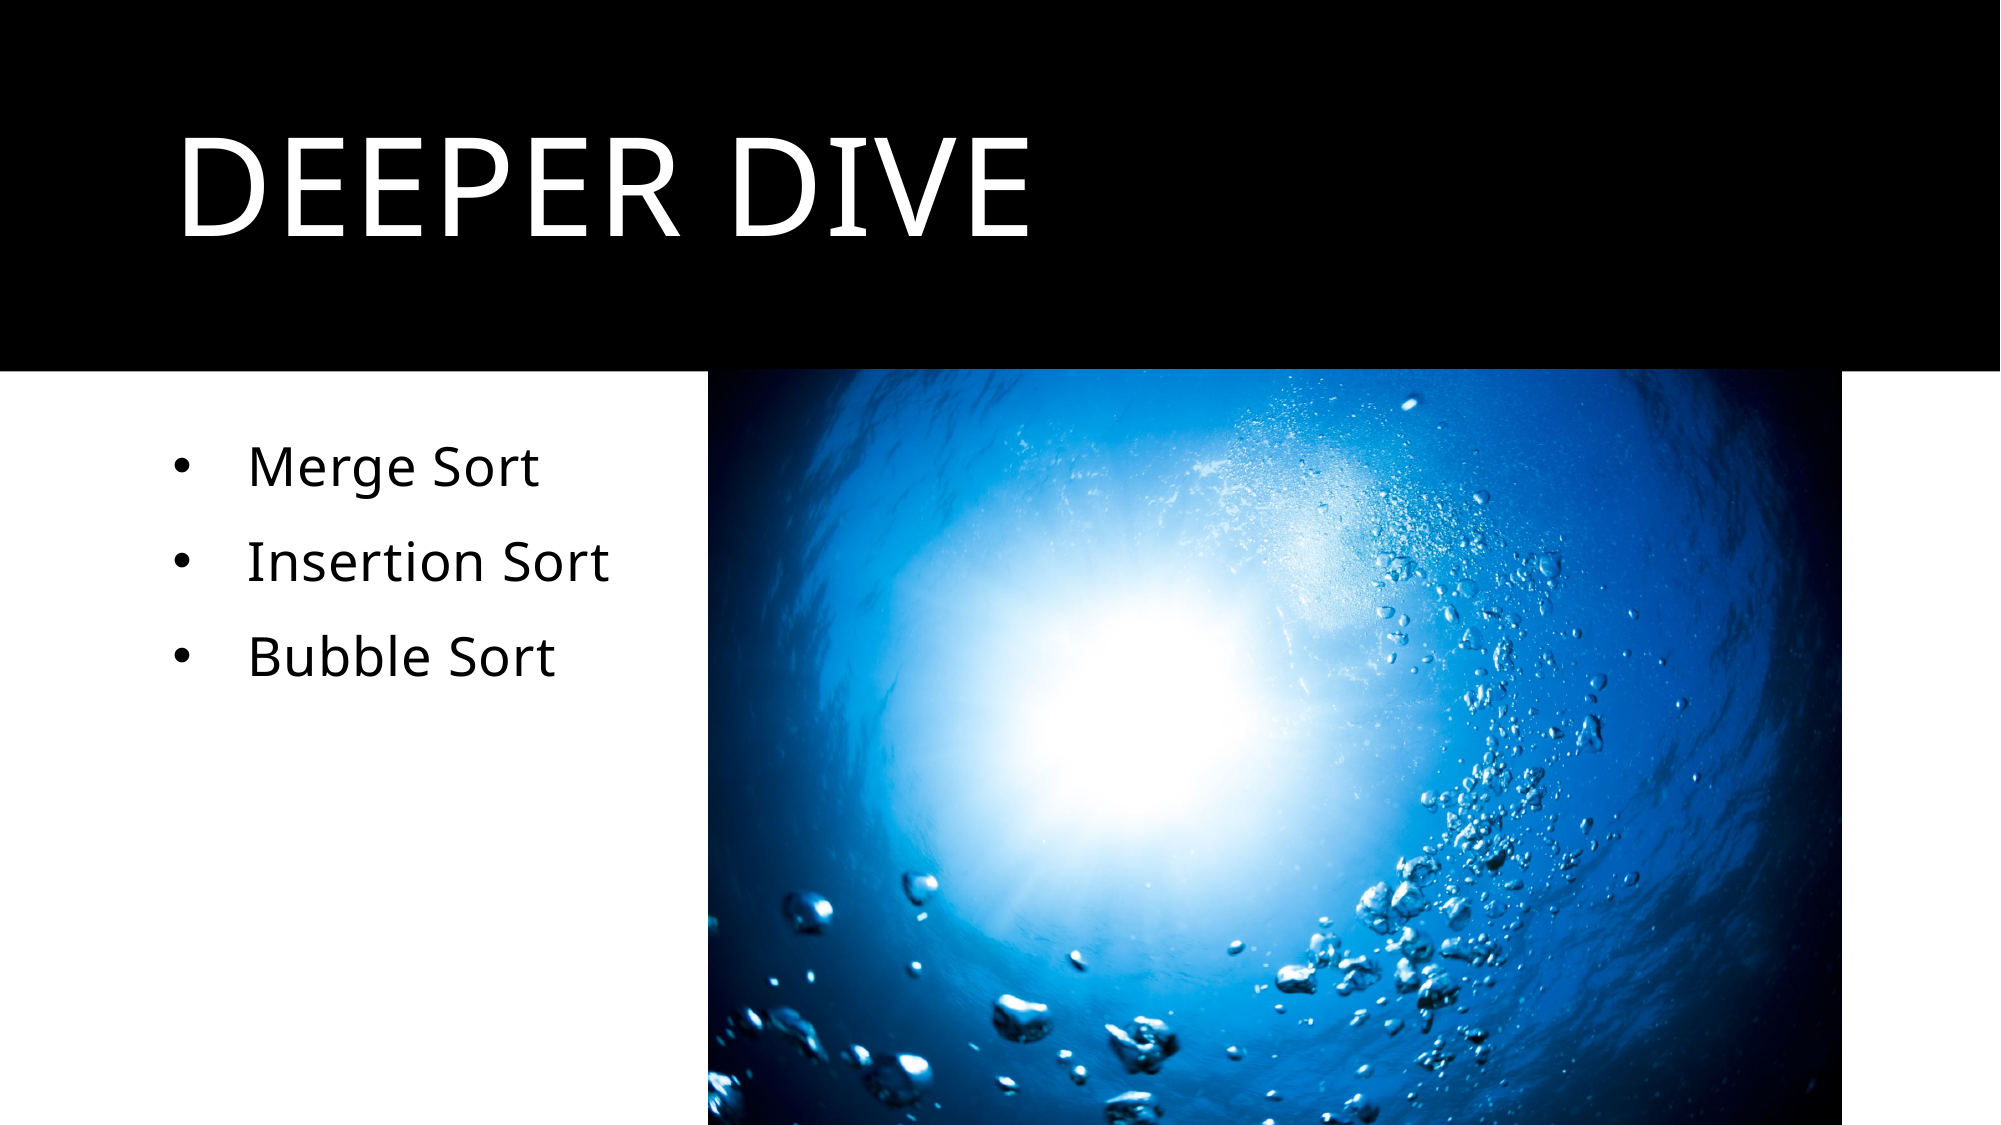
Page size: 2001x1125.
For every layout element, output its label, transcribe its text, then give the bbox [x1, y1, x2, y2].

list Merge Sort Insertion Sort Bubble Sort [157, 424, 708, 1014]
picture [708, 369, 1842, 1125]
title Deeper dive [157, 52, 1842, 332]
